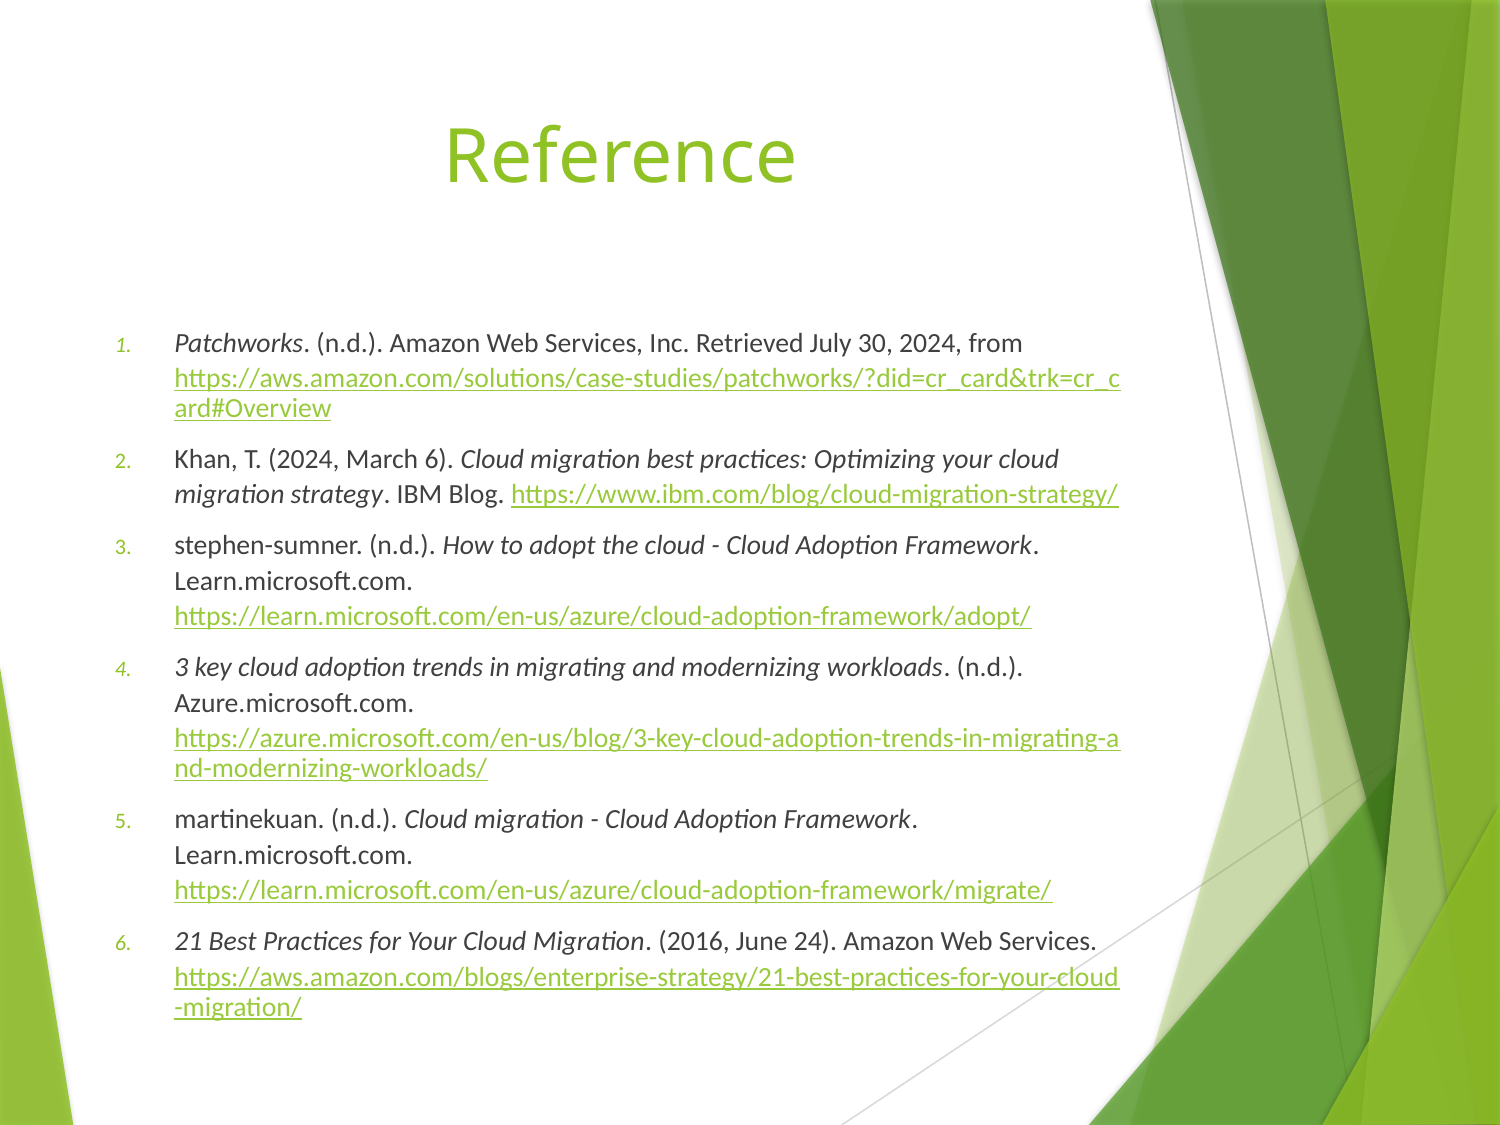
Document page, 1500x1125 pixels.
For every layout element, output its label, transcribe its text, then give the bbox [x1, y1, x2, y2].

list Patchworks. (n.d.). Amazon Web Services, Inc. Retrieved July 30, 2024, from https://aws.amazon.com/solutions/case-studies/patchworks/?did=cr_card&trk=cr_card#Overview Khan, T. (2024, March 6). Cloud migration best practices: Optimizing your cloud migration strategy. IBM Blog. https://www.ibm.com/blog/cloud-migration-strategy/ stephen-sumner. (n.d.). How to adopt the cloud - Cloud Adoption Framework. Learn.microsoft.com. https://learn.microsoft.com/en-us/azure/cloud-adoption-framework/adopt/ 3 key cloud adoption trends in migrating and modernizing workloads. (n.d.). Azure.microsoft.com. https://azure.microsoft.com/en-us/blog/3-key-cloud-adoption-trends-in-migrating-and-modernizing-workloads/ martinekuan. (n.d.). Cloud migration - Cloud Adoption Framework. Learn.microsoft.com. https://learn.microsoft.com/en-us/azure/cloud-adoption-framework/migrate/ 21 Best Practices for Your Cloud Migration. (2016, June 24). Amazon Web Services. https://aws.amazon.com/blogs/enterprise-strategy/21-best-practices-for-your-cloud-migration/ [99, 314, 1142, 952]
title Reference [99, 99, 1142, 314]
